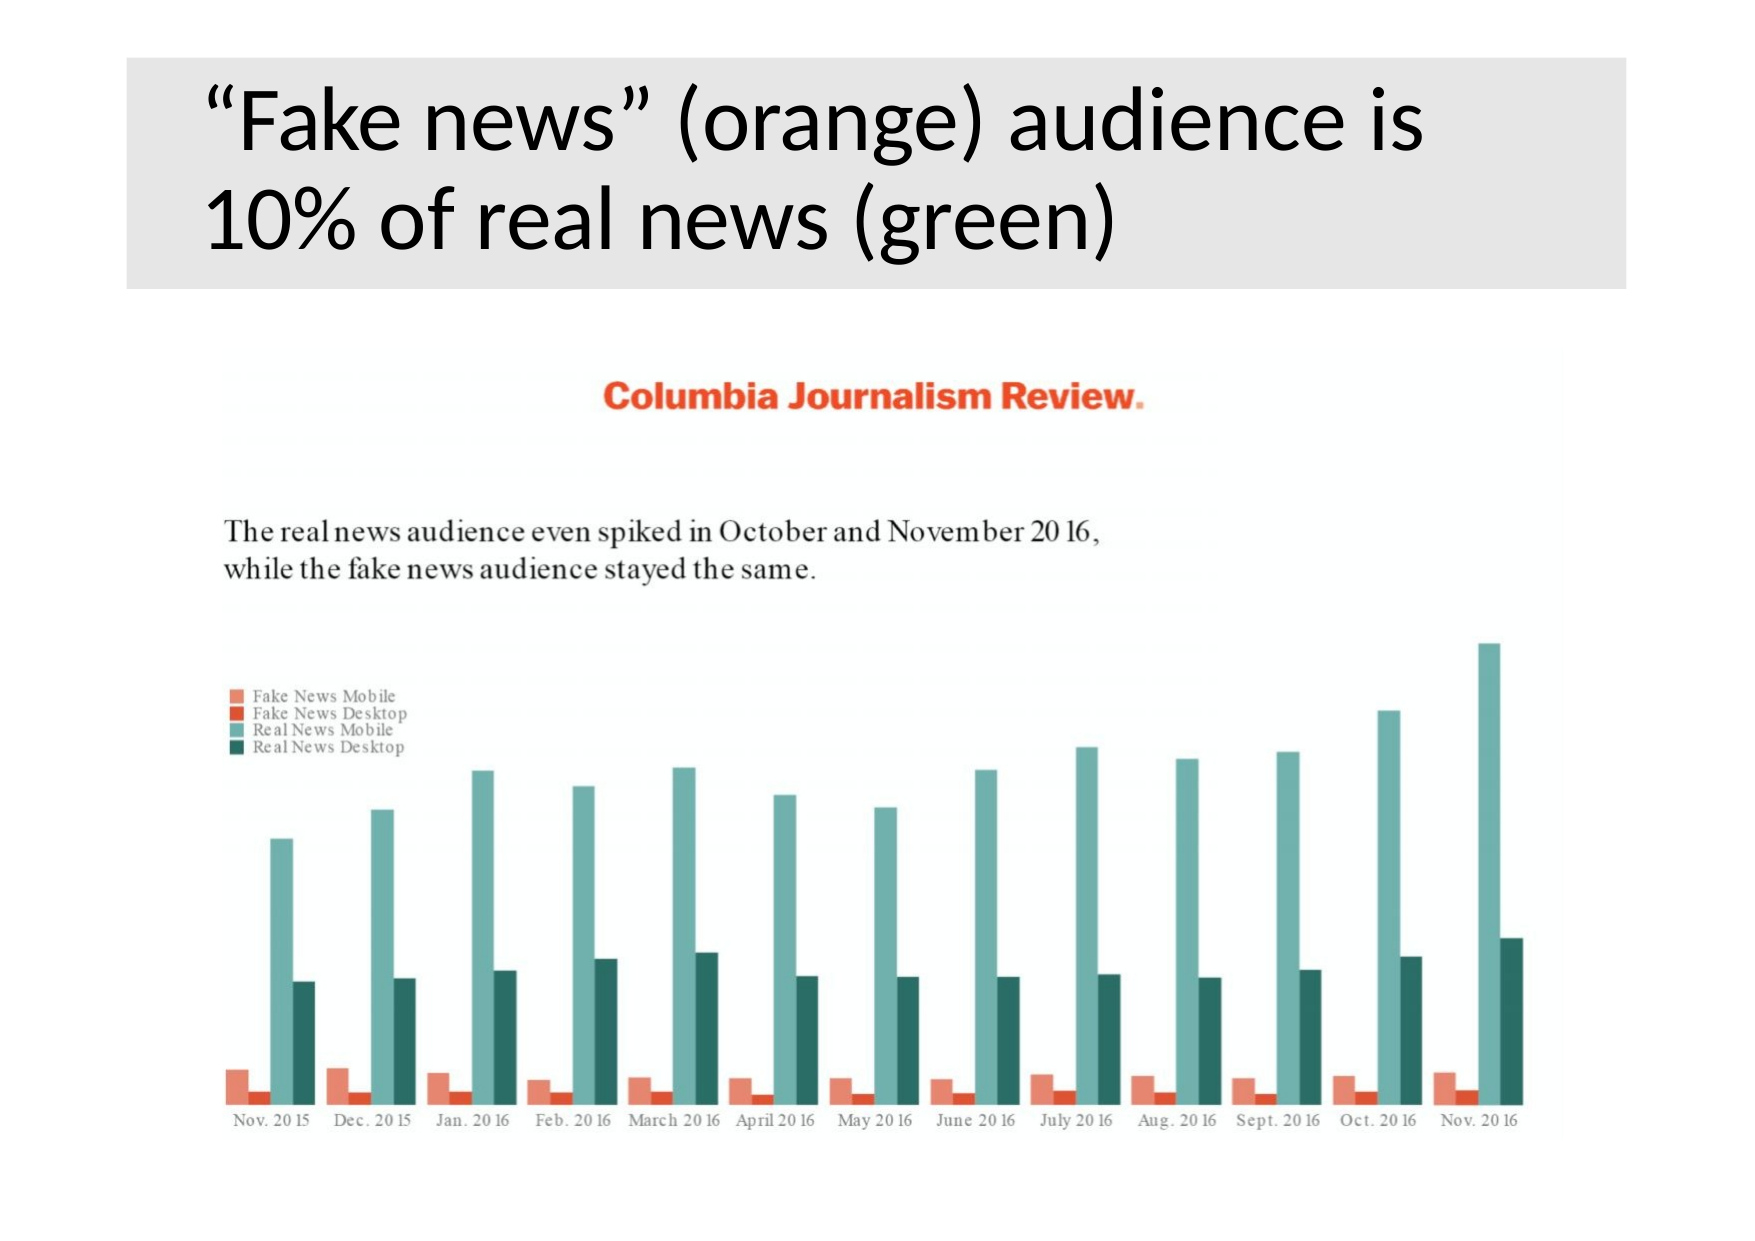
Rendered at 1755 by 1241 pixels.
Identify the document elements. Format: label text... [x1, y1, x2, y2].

text_box [126, 57, 1627, 289]
title “Fake news” (orange) audience is 10% of real news (green) [197, 55, 1557, 278]
picture [222, 348, 1563, 1140]
